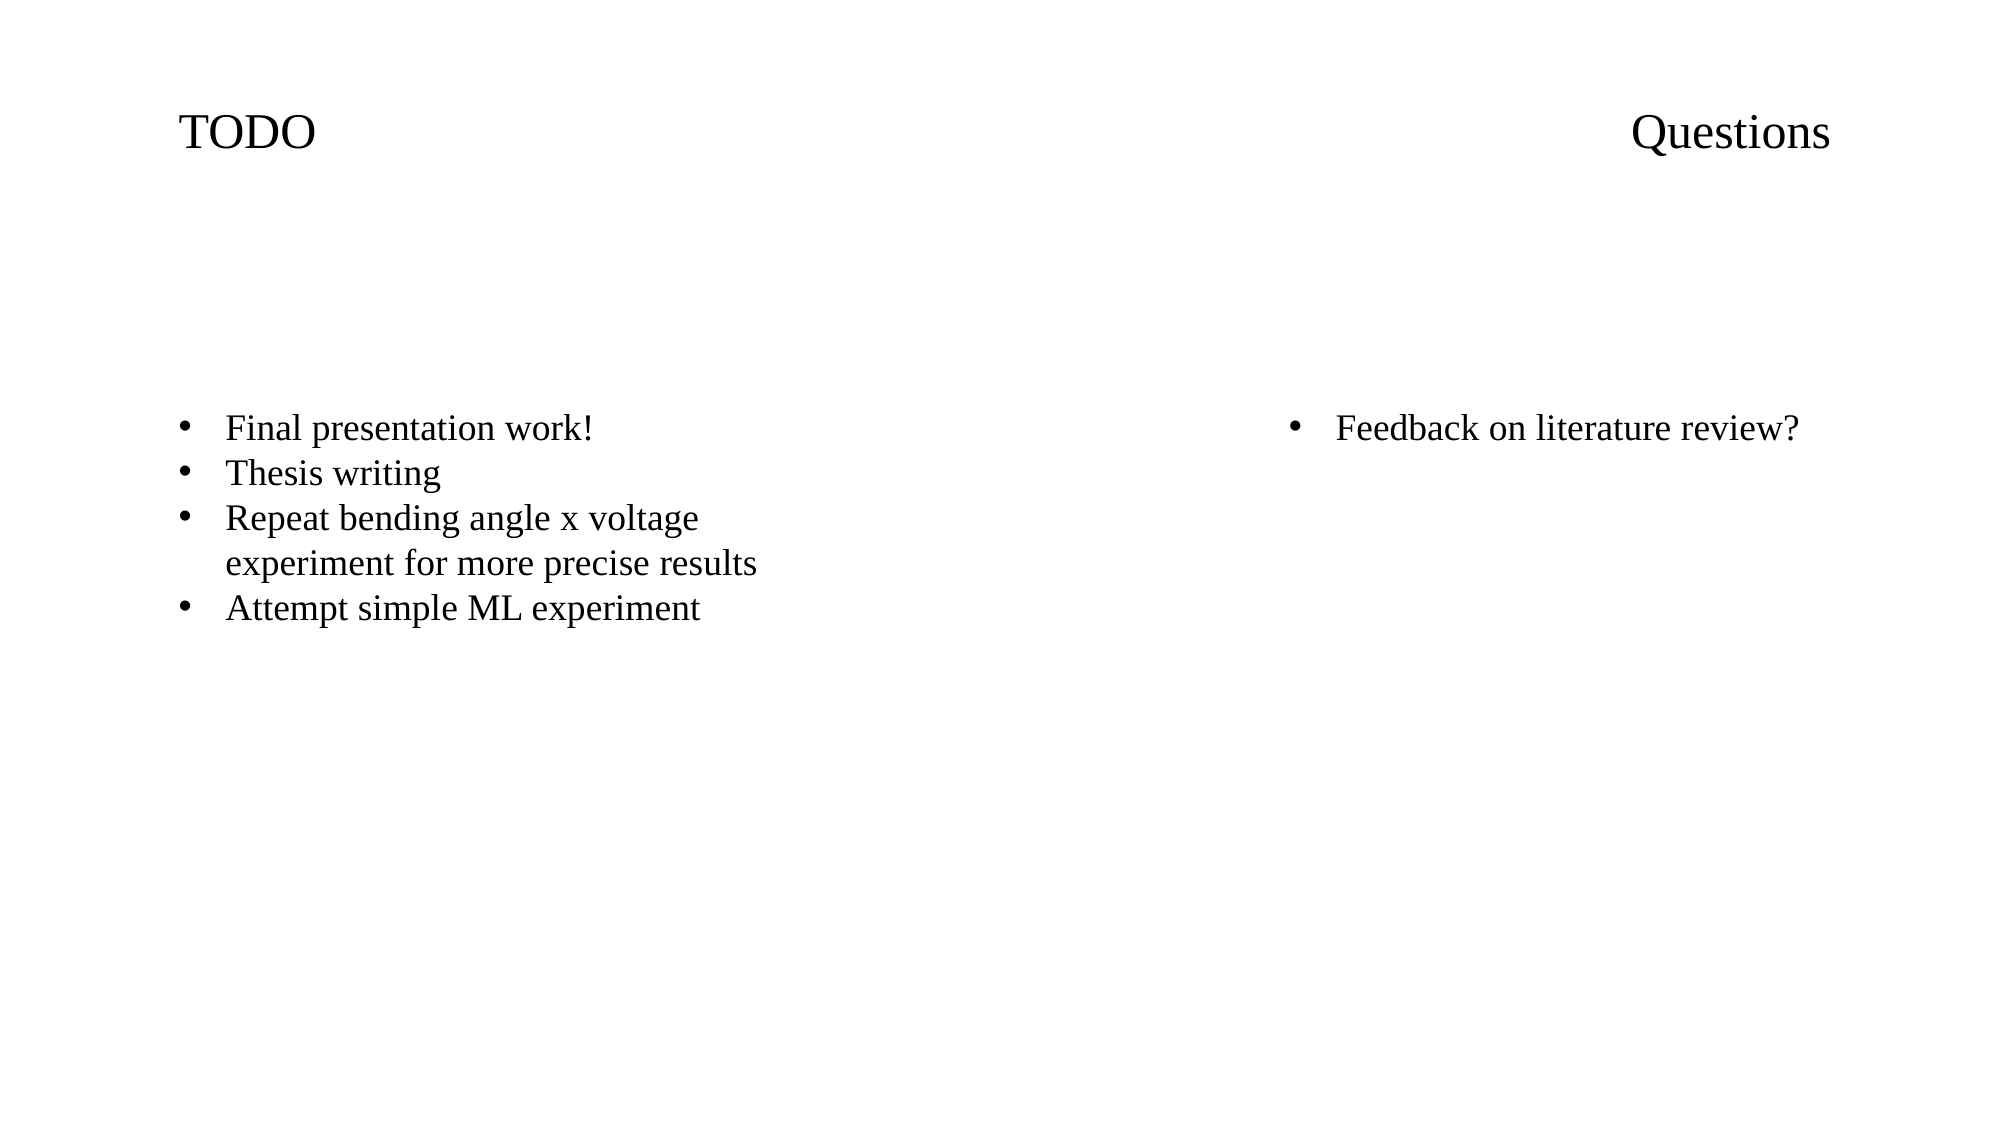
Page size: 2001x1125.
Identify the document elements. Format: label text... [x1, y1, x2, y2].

text_box Questions [999, 91, 1846, 166]
text_box TODO [163, 91, 999, 166]
text_box Final presentation work! Thesis writing Repeat bending angle x voltage experiment for more precise results Attempt simple ML experiment [163, 395, 849, 681]
text_box Feedback on literature review? [1274, 395, 1959, 501]
